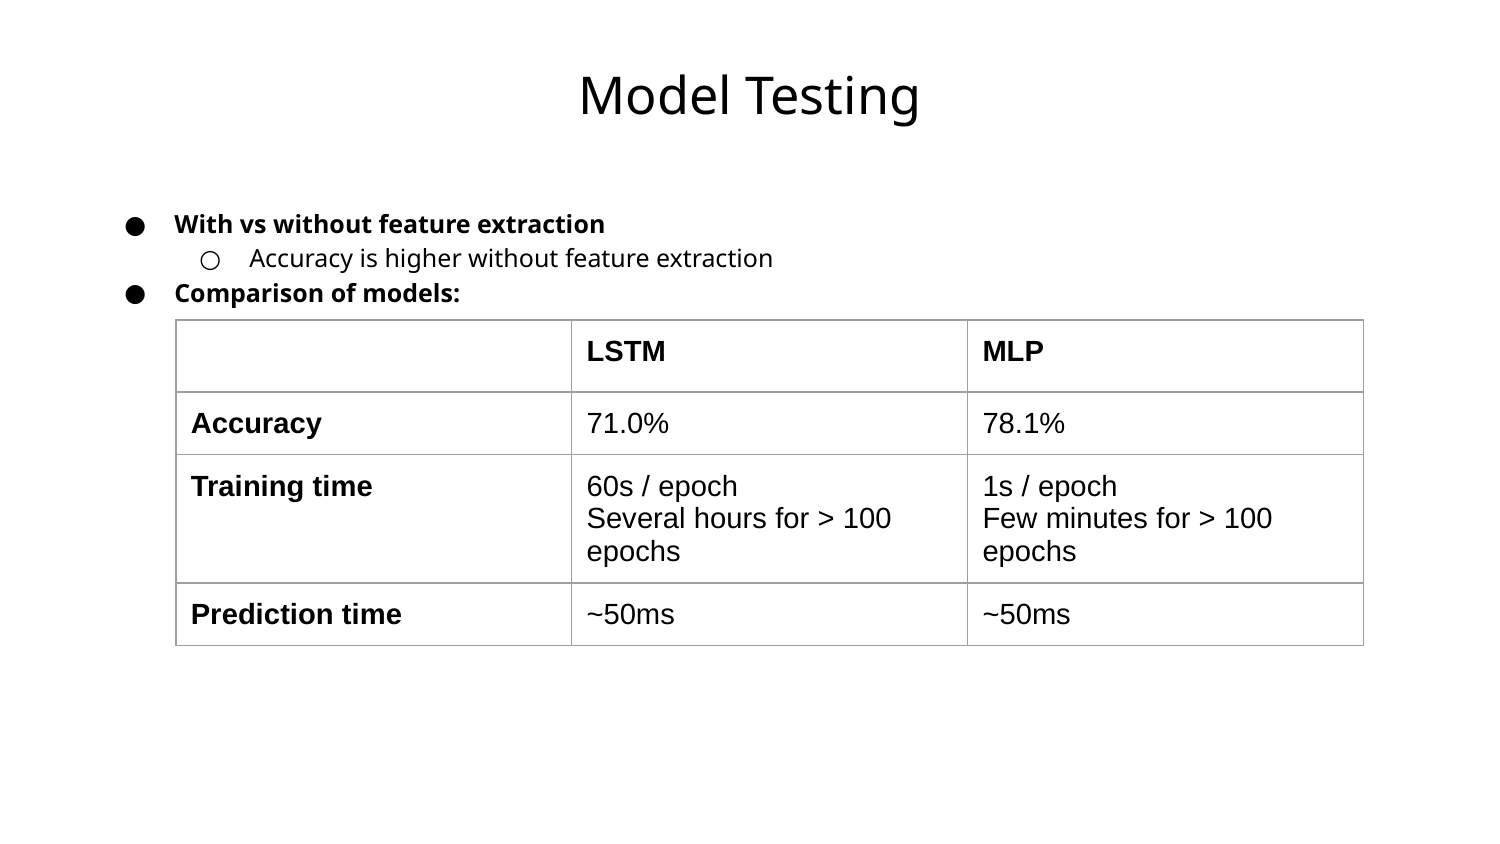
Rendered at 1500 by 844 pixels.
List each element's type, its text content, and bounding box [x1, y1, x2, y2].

table_header [177, 321, 571, 391]
table_cell Accuracy [177, 393, 571, 454]
table_cell ~50ms [968, 584, 1363, 645]
table_cell 60s / epoch Several hours for > 100 epochs [572, 455, 967, 582]
table_cell 71.0% [572, 393, 967, 454]
table_header LSTM [572, 321, 967, 391]
table_header MLP [968, 321, 1363, 391]
table_cell Training time [177, 455, 571, 582]
table_cell 1s / epoch Few minutes for > 100 epochs [968, 455, 1363, 582]
title Model Testing [84, 48, 1416, 142]
table_cell ~50ms [572, 584, 967, 645]
list With vs without feature extraction Accuracy is higher without feature extraction Comparison of models: [84, 189, 1416, 750]
table_cell 78.1% [968, 393, 1363, 454]
table_cell Prediction time [177, 584, 571, 645]
